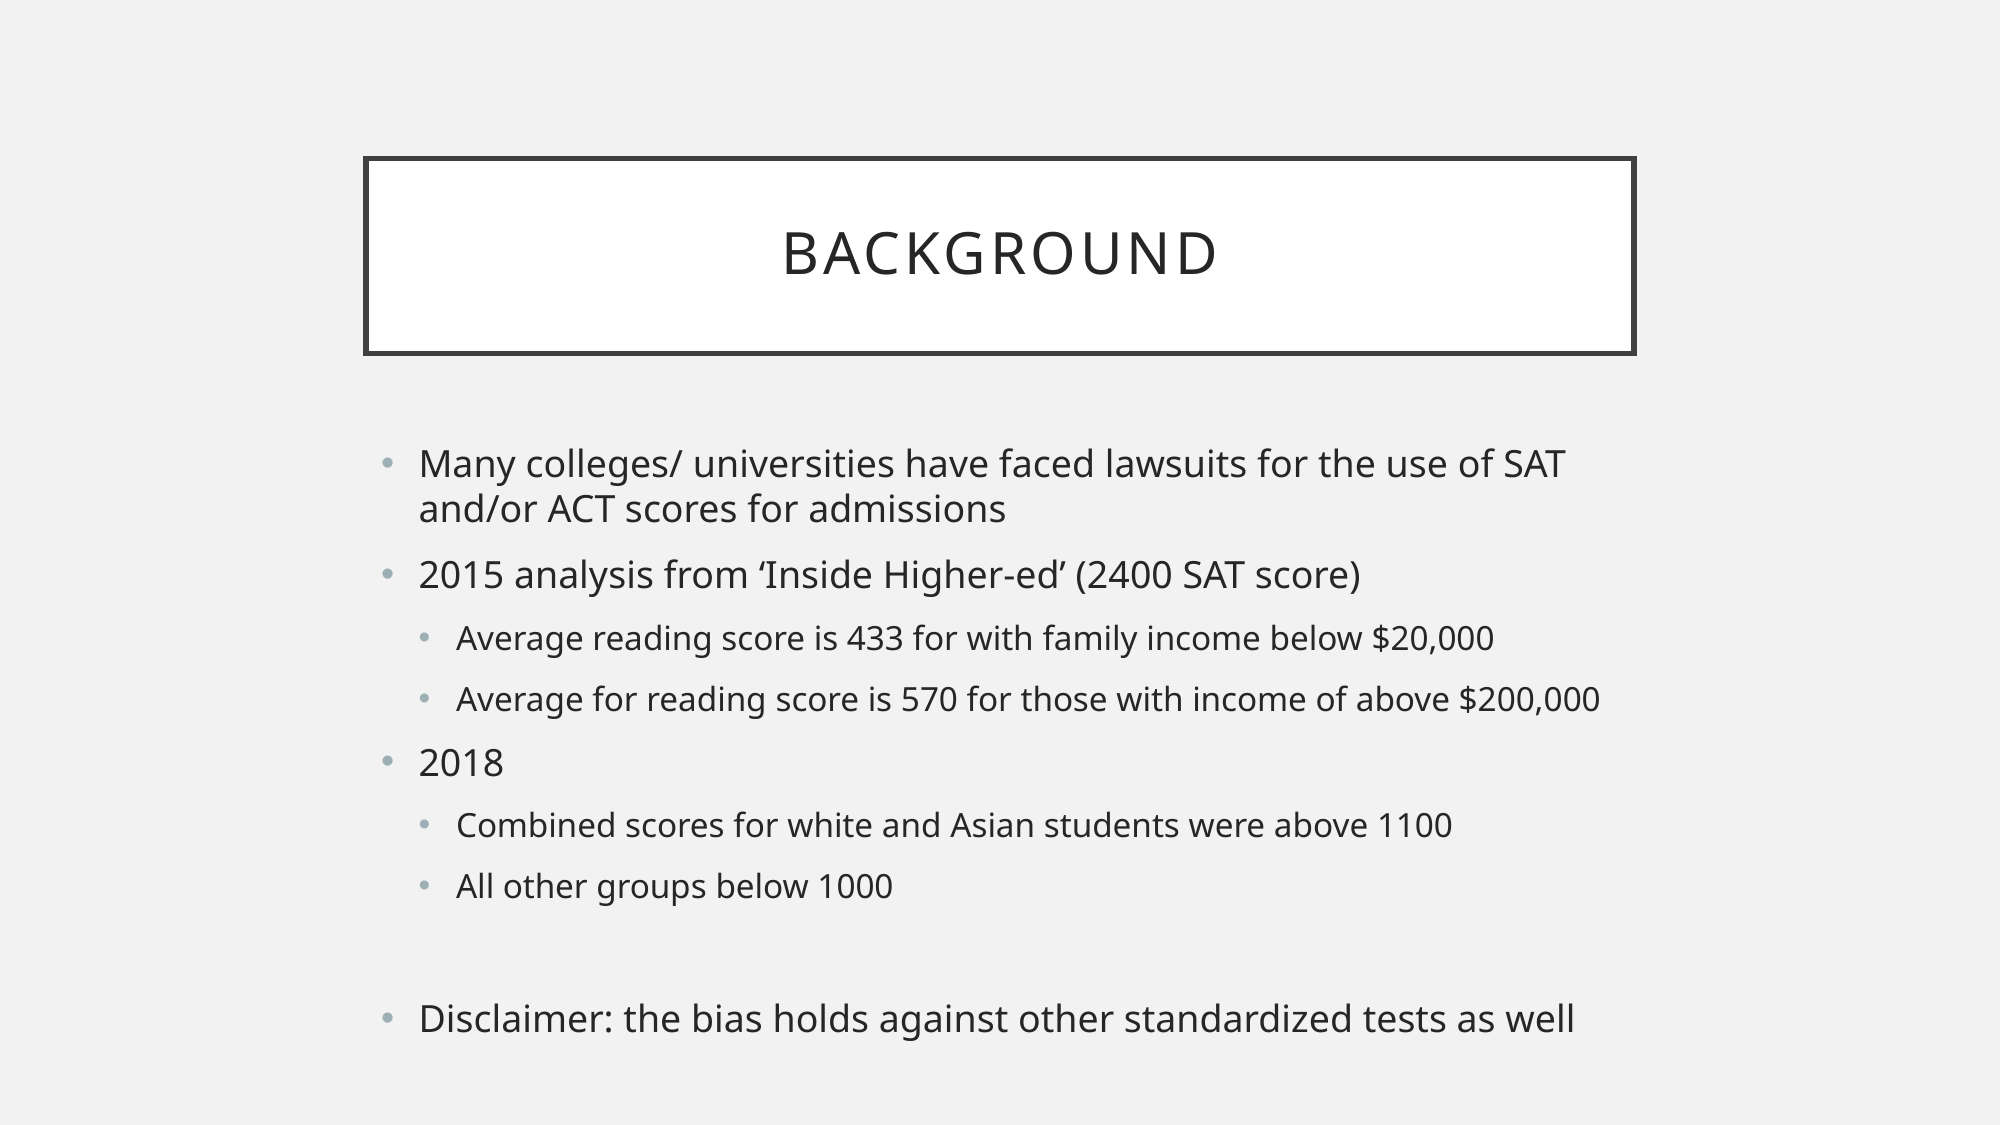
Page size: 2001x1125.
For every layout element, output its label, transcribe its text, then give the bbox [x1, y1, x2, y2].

title Background [363, 156, 1637, 356]
list Many colleges/ universities have faced lawsuits for the use of SAT and/or ACT scores for admissions 2015 analysis from ‘Inside Higher-ed’ (2400 SAT score) Average reading score is 433 for with family income below $20,000 Average for reading score is 570 for those with income of above $200,000 2018 Combined scores for white and Asian students were above 1100 All other groups below 1000 Disclaimer: the bias holds against other standardized tests as well [366, 432, 1634, 1075]
